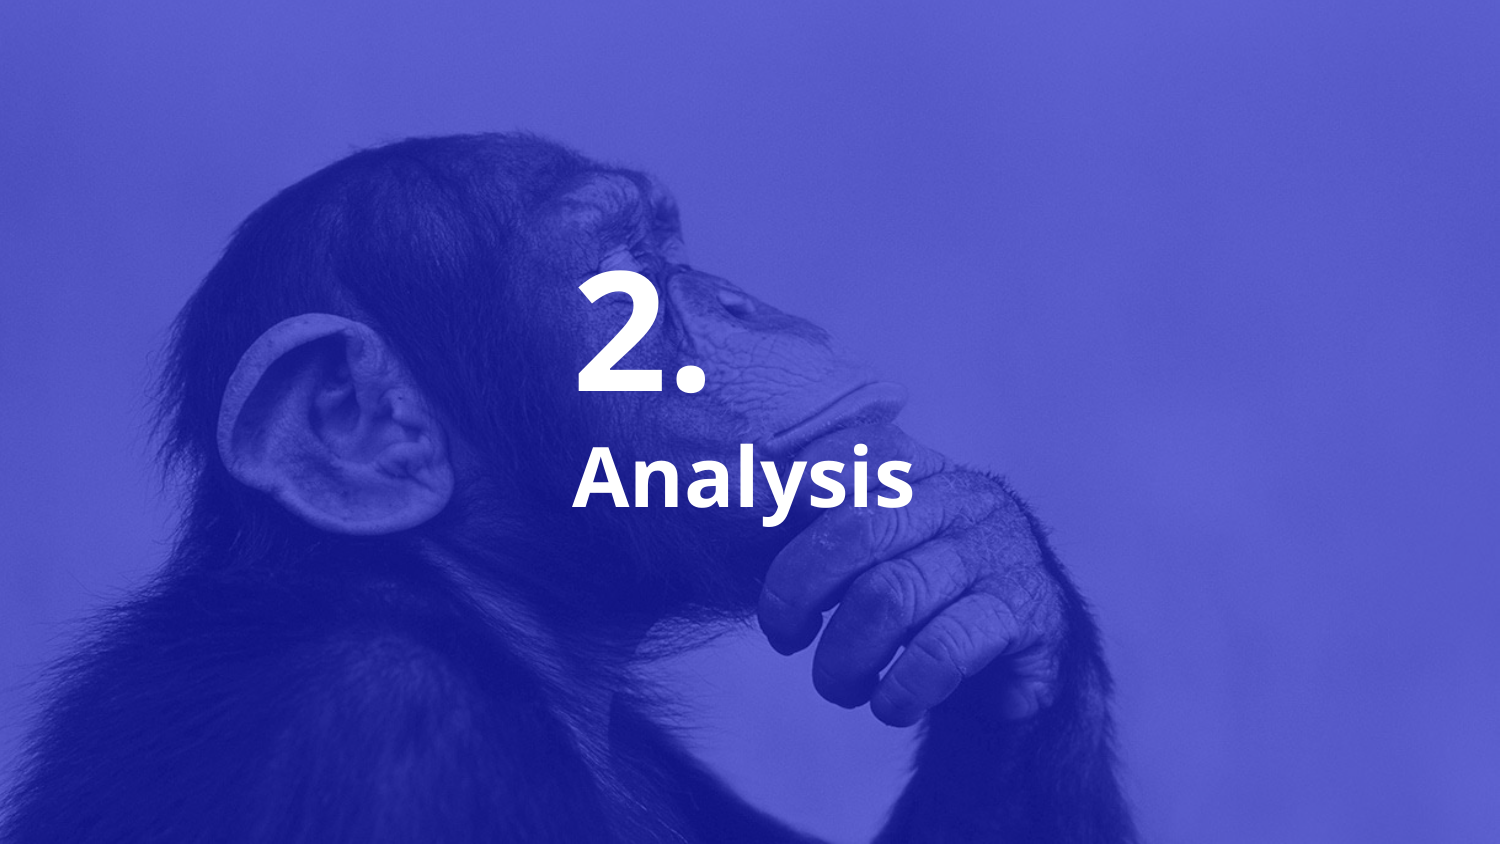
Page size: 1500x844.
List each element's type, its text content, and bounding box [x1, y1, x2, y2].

title 2. Analysis [557, 0, 1420, 797]
text_box [0, 0, 1500, 844]
